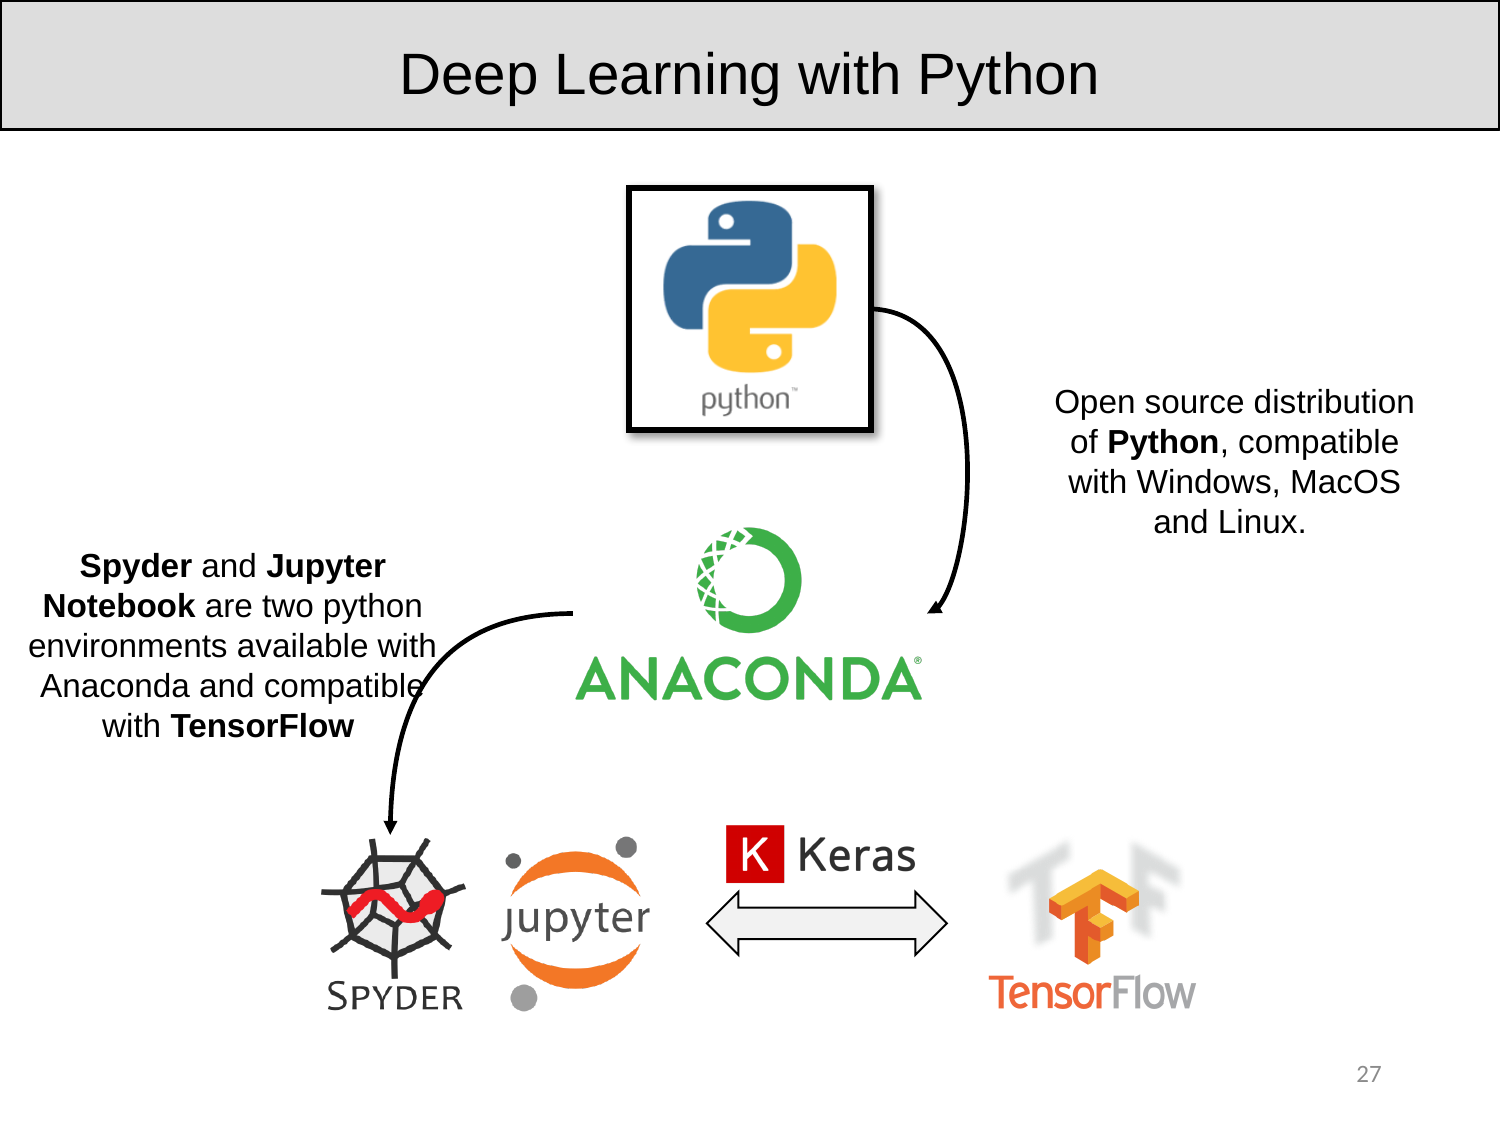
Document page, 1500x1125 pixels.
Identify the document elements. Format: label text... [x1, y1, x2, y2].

slide_number 27 [1059, 1042, 1397, 1103]
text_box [301, 824, 1199, 1012]
text_box Open source distribution of Python, compatible with Windows, MacOS and Linux. [1036, 372, 1434, 548]
picture [572, 524, 928, 703]
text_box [868, 308, 928, 614]
picture [631, 190, 869, 427]
text_box Spyder and Jupyter Notebook are two python environments available with Anaconda and compatible with TensorFlow [2, 536, 464, 752]
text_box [390, 613, 573, 824]
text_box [0, 0, 1500, 130]
